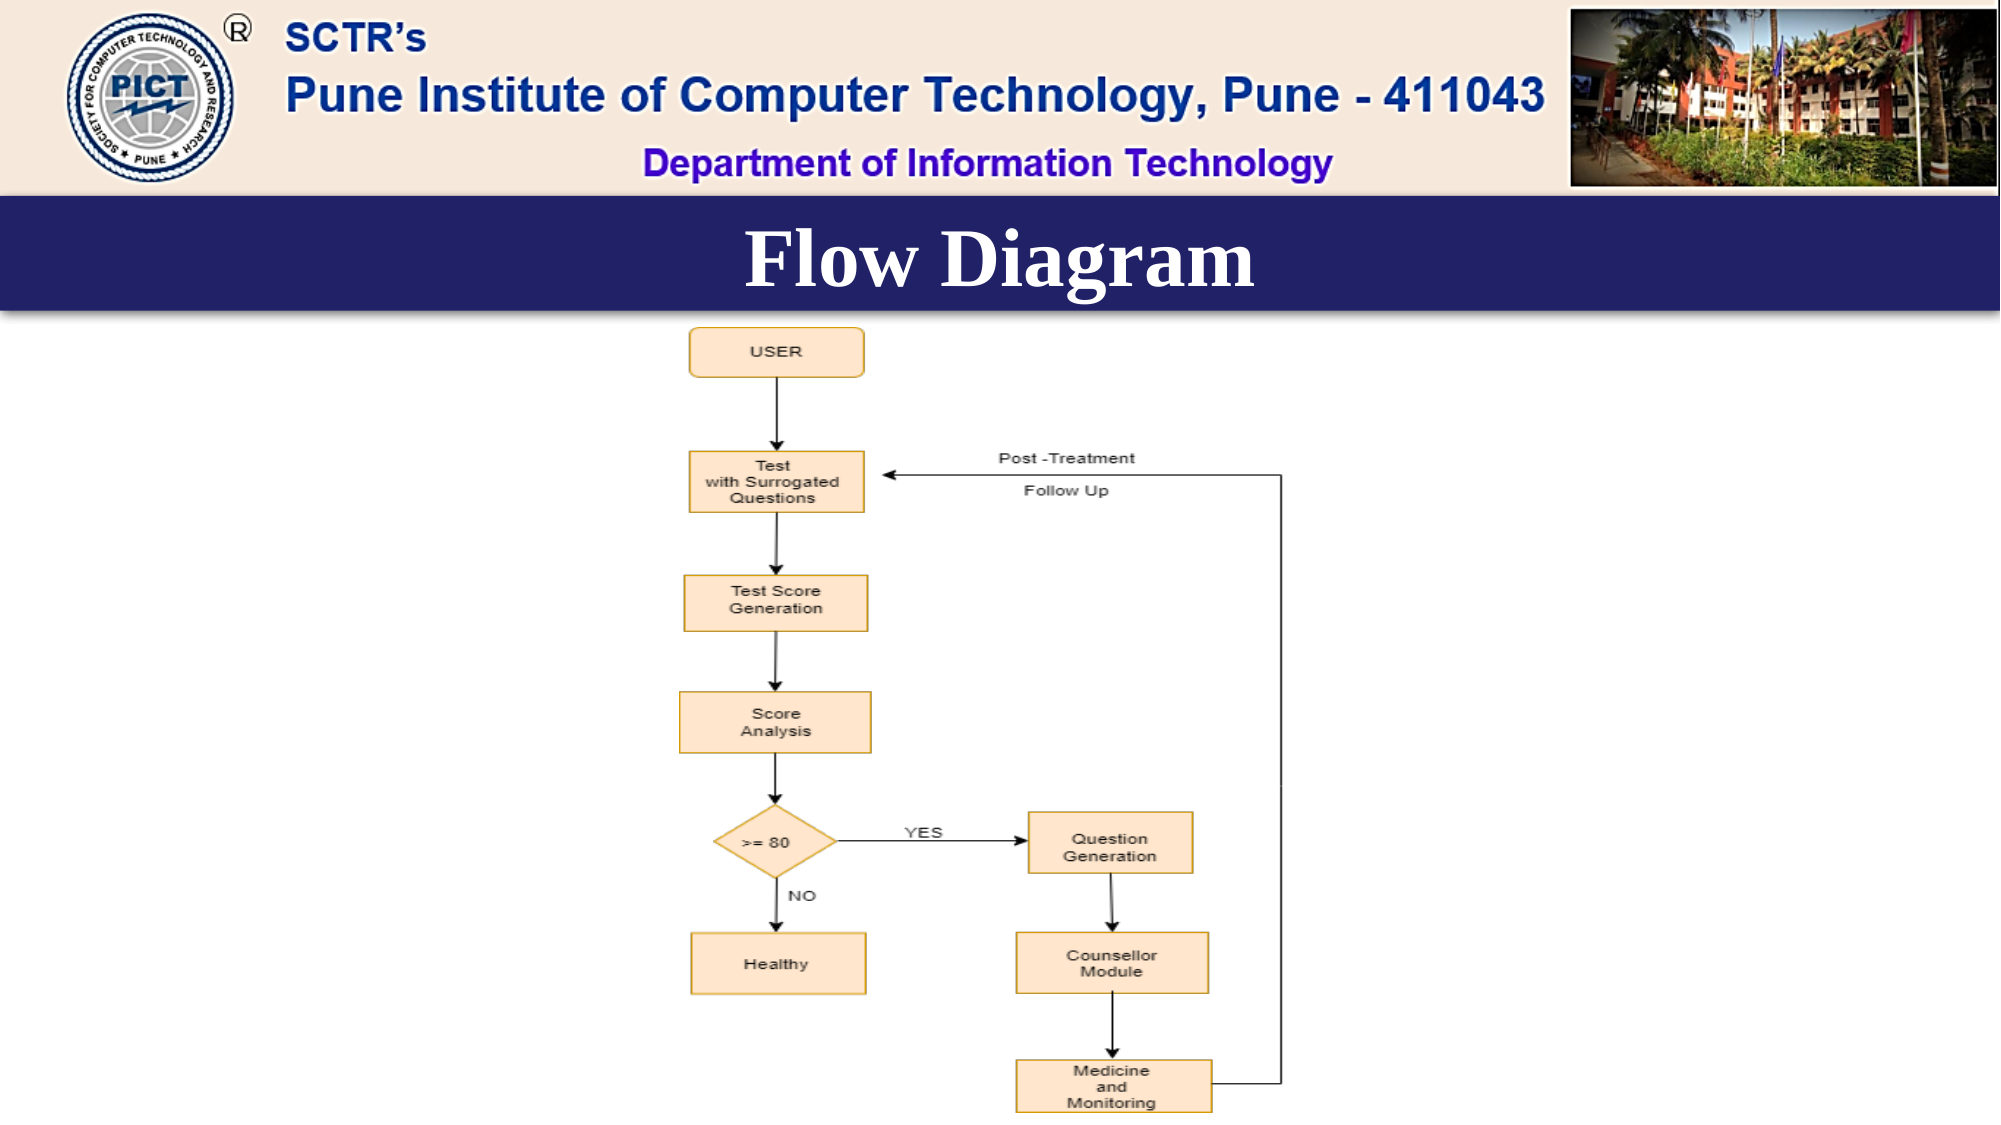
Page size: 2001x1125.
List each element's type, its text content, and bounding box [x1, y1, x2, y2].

picture [0, 0, 2000, 196]
picture [678, 327, 1299, 1113]
text_box Flow Diagram [0, 207, 2000, 311]
